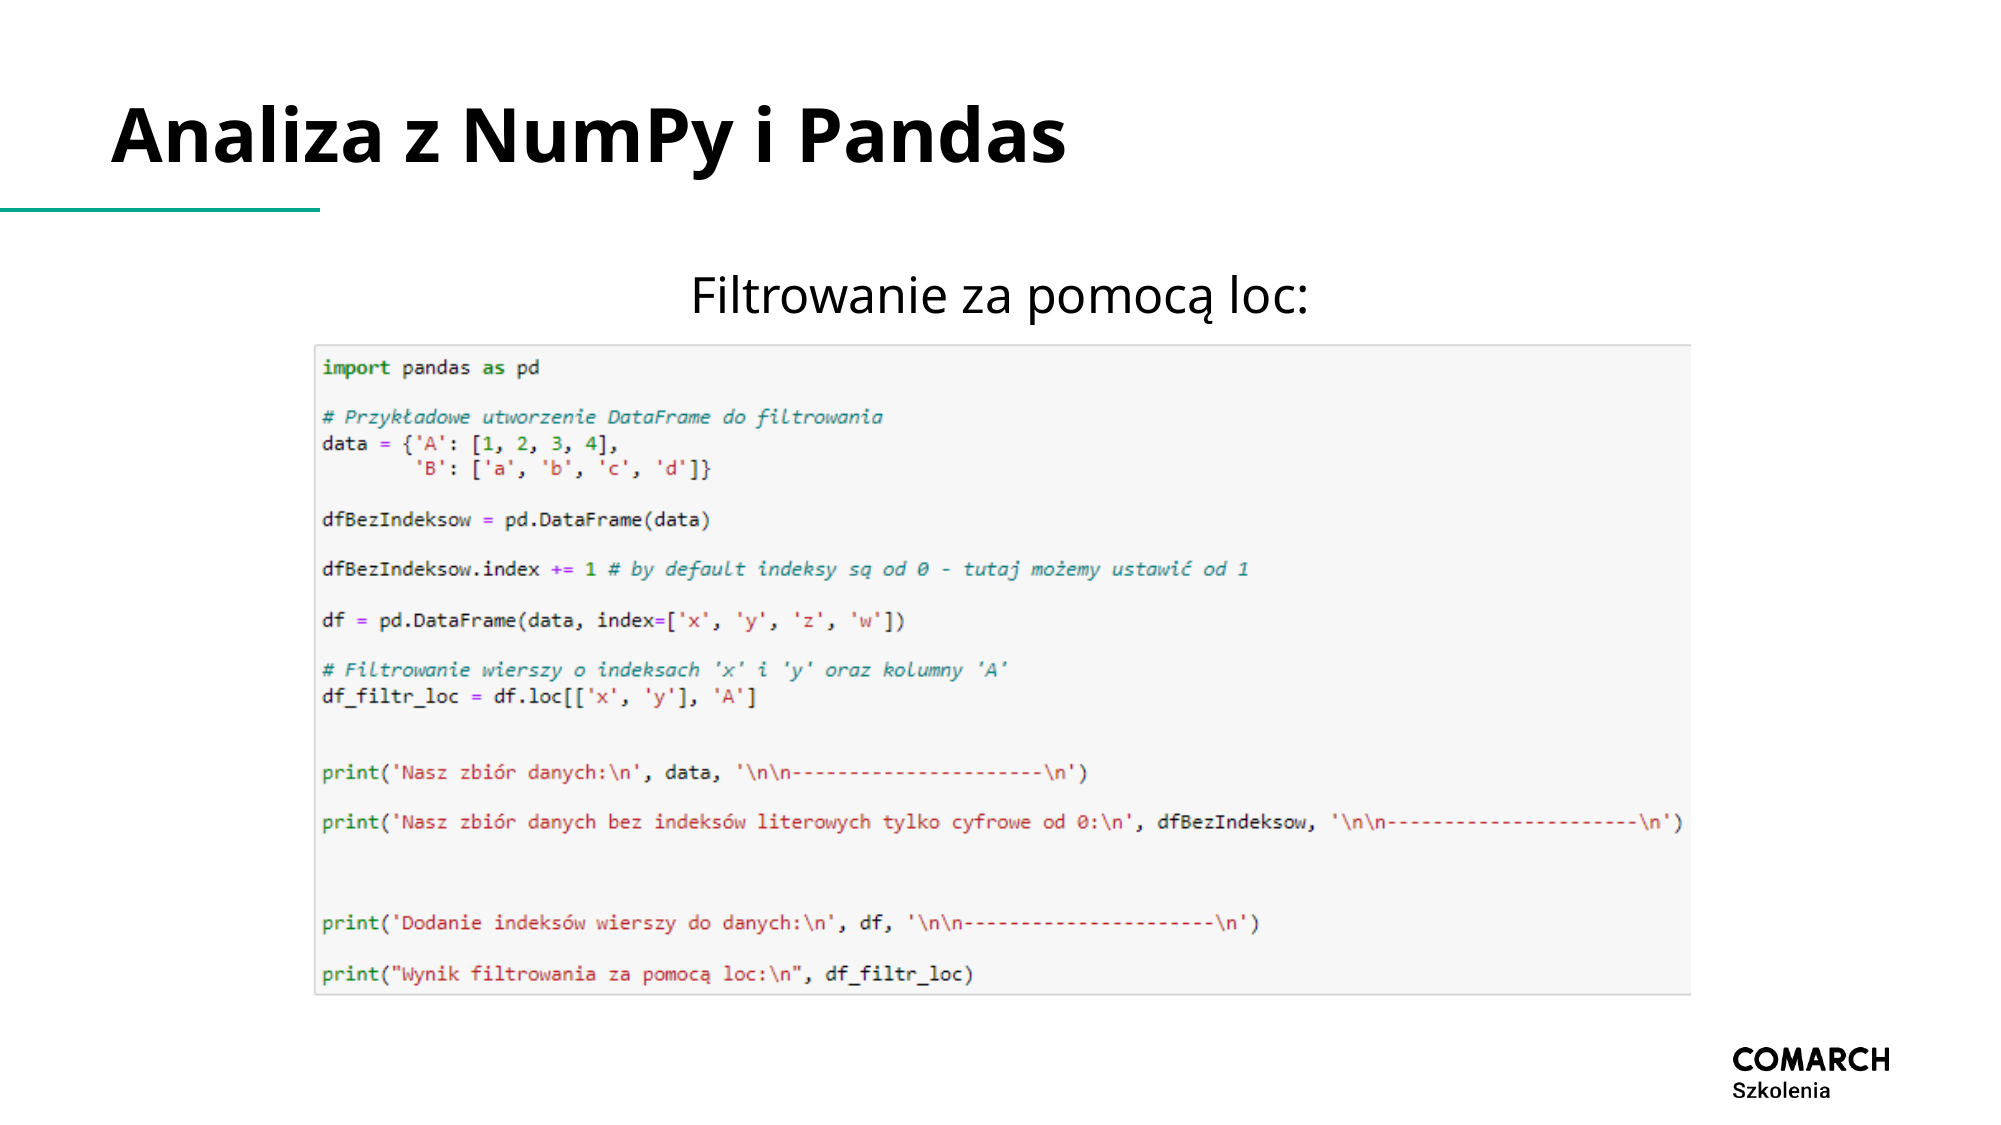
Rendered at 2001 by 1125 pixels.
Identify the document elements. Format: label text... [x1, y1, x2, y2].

picture [1733, 1047, 1889, 1098]
title Analiza z NumPy i Pandas [111, 0, 1889, 185]
list Filtrowanie za pomocą loc: [111, 243, 1889, 1000]
picture [308, 338, 1692, 1004]
